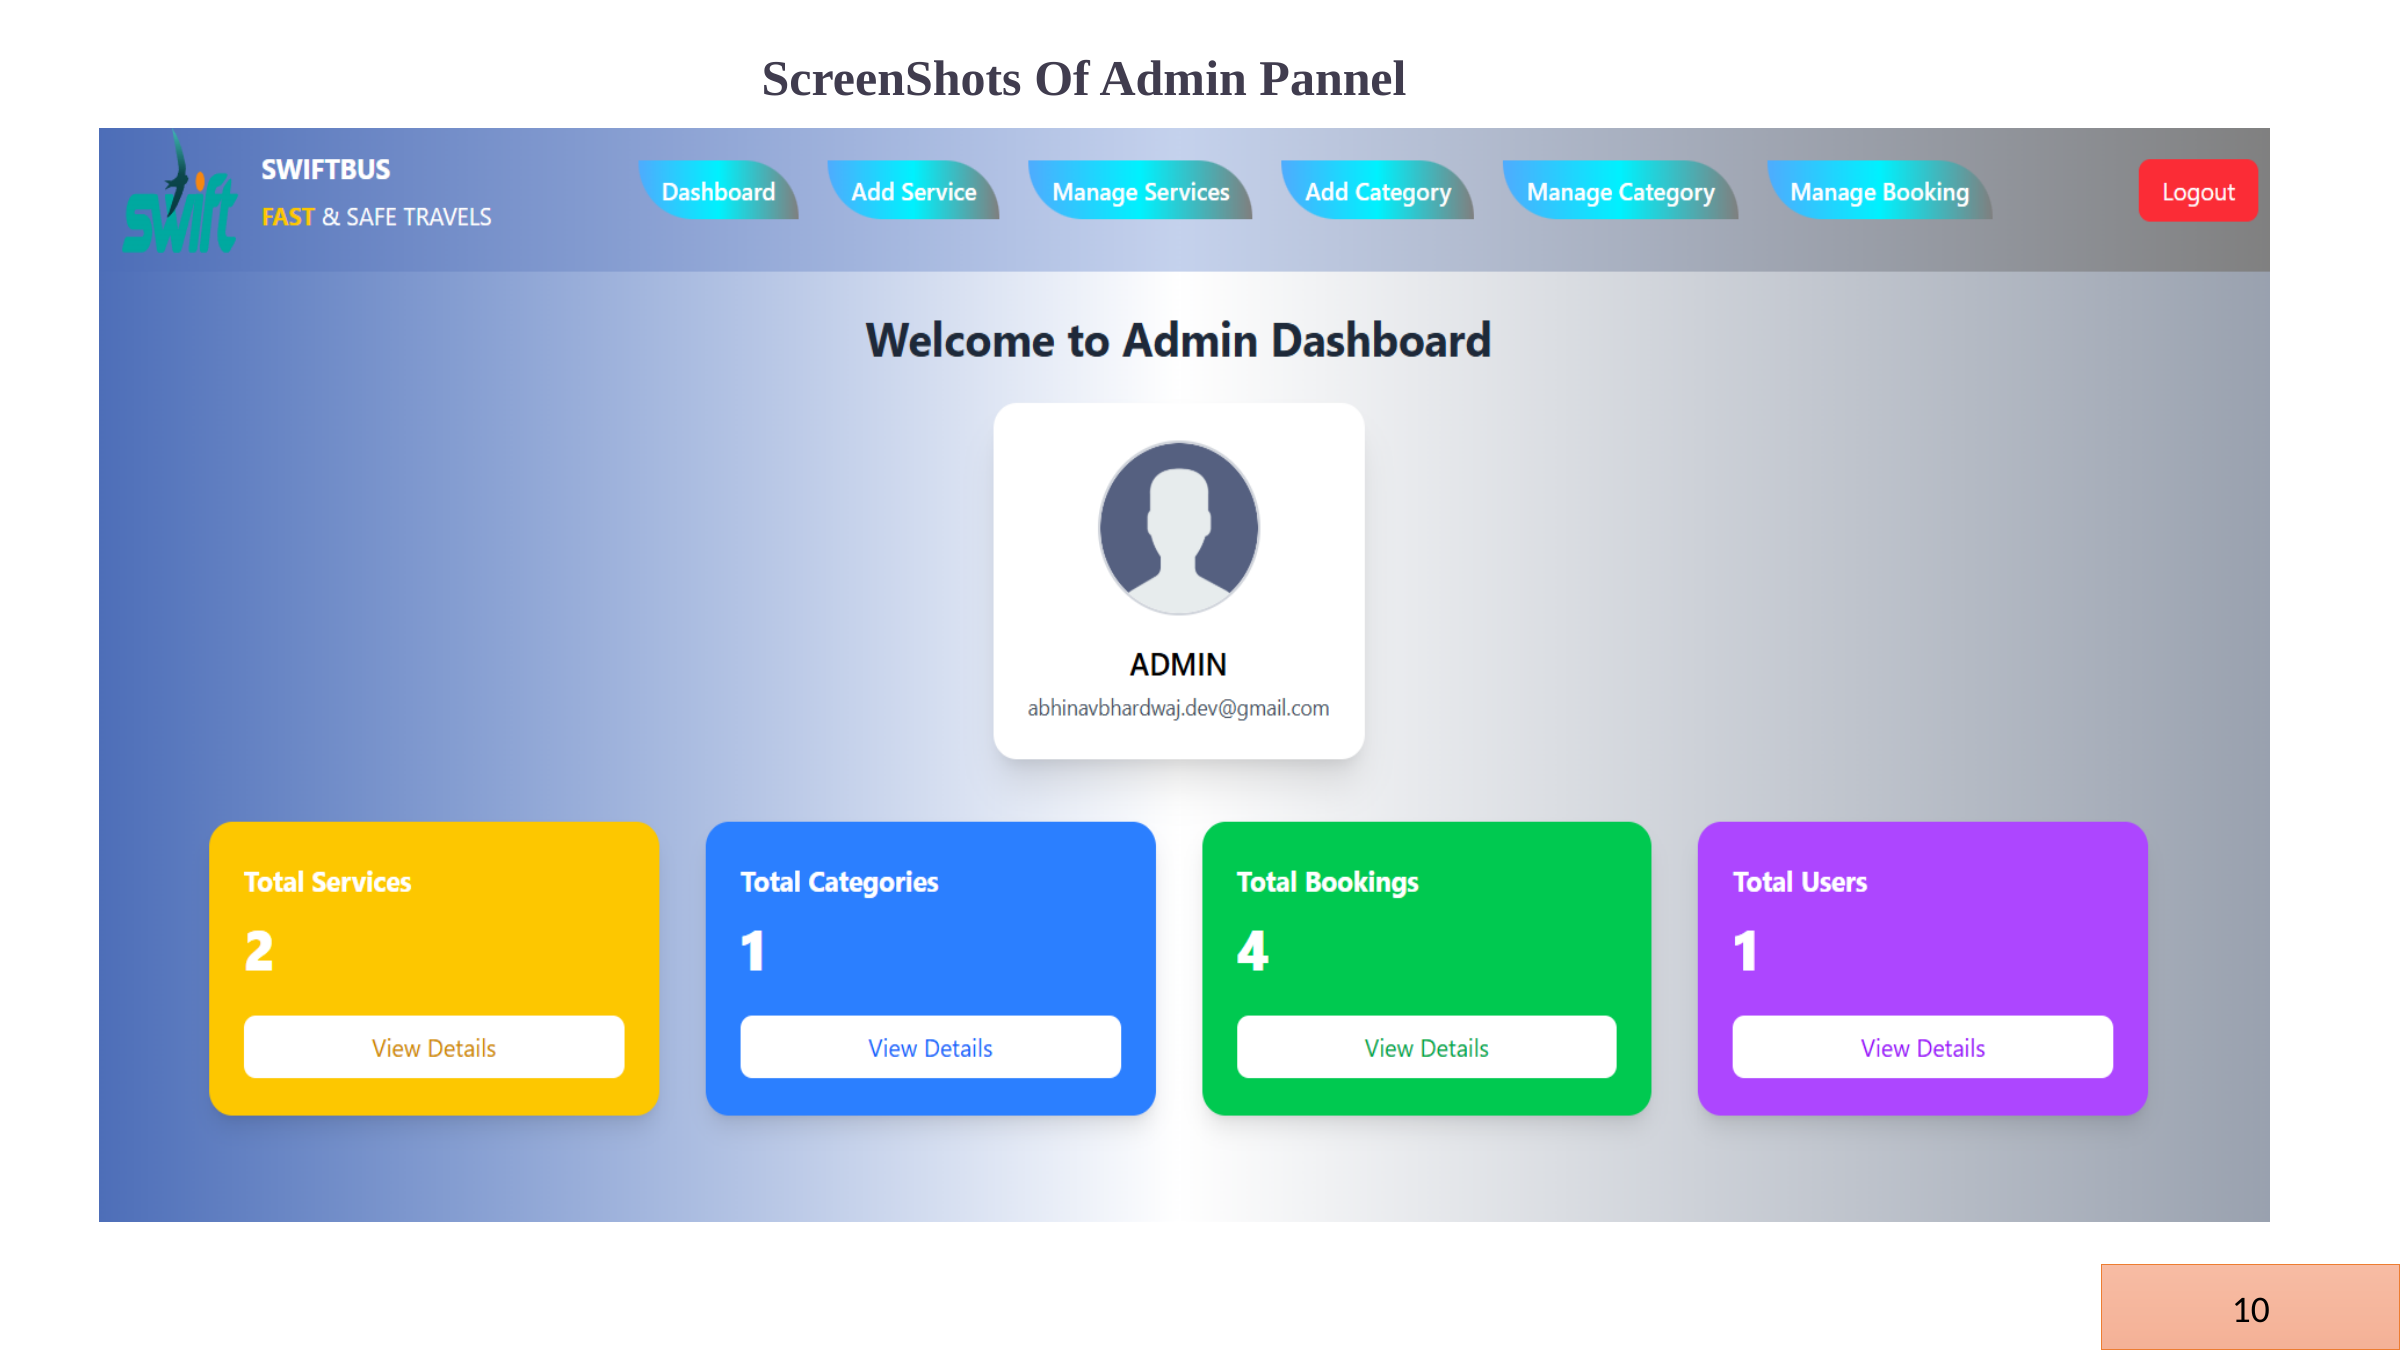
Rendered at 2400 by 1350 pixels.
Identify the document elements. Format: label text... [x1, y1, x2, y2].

text_box 10 [2101, 1264, 2400, 1350]
text_box ScreenShots Of Admin Pannel [483, 38, 1685, 113]
picture [99, 127, 2270, 1222]
